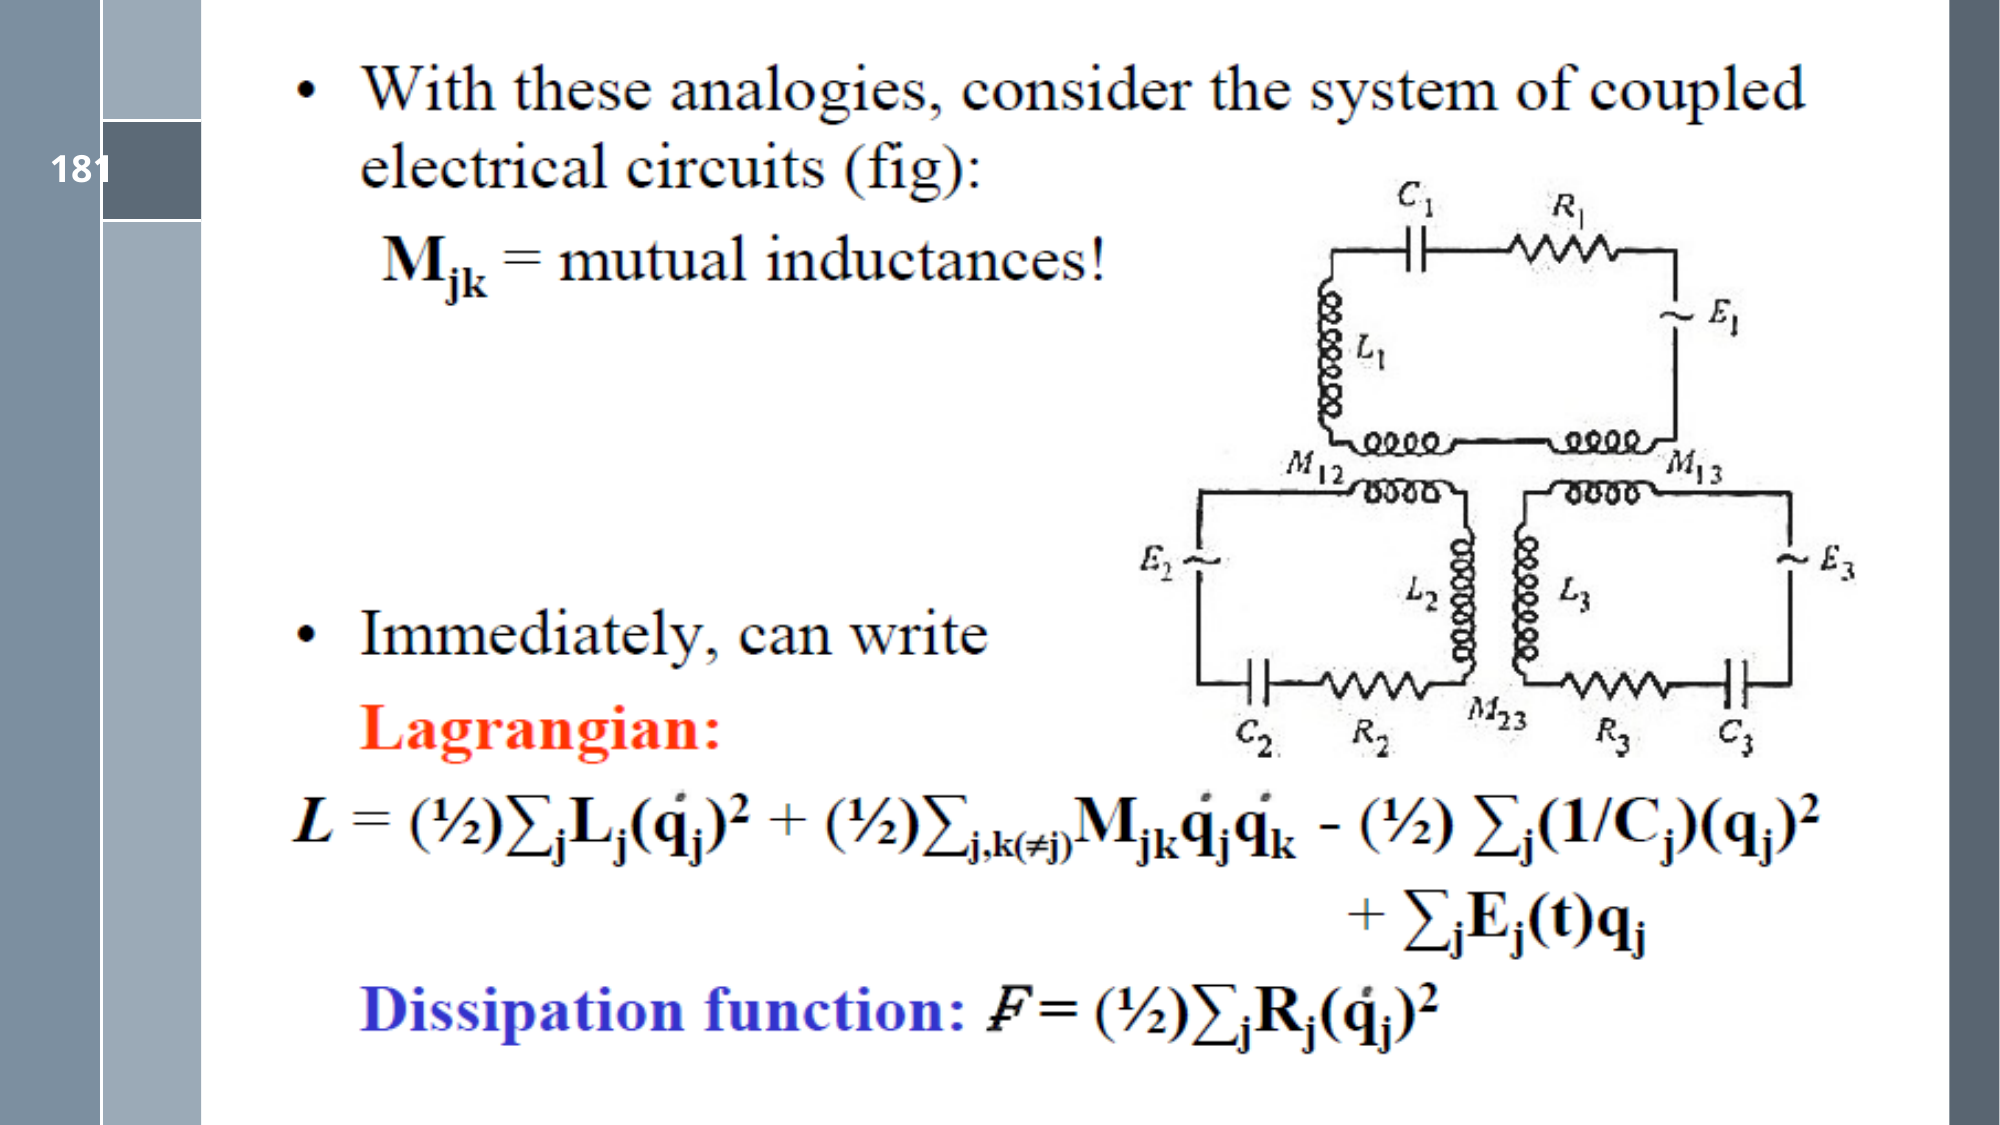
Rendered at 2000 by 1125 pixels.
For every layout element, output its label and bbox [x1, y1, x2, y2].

picture [263, 37, 1888, 1088]
